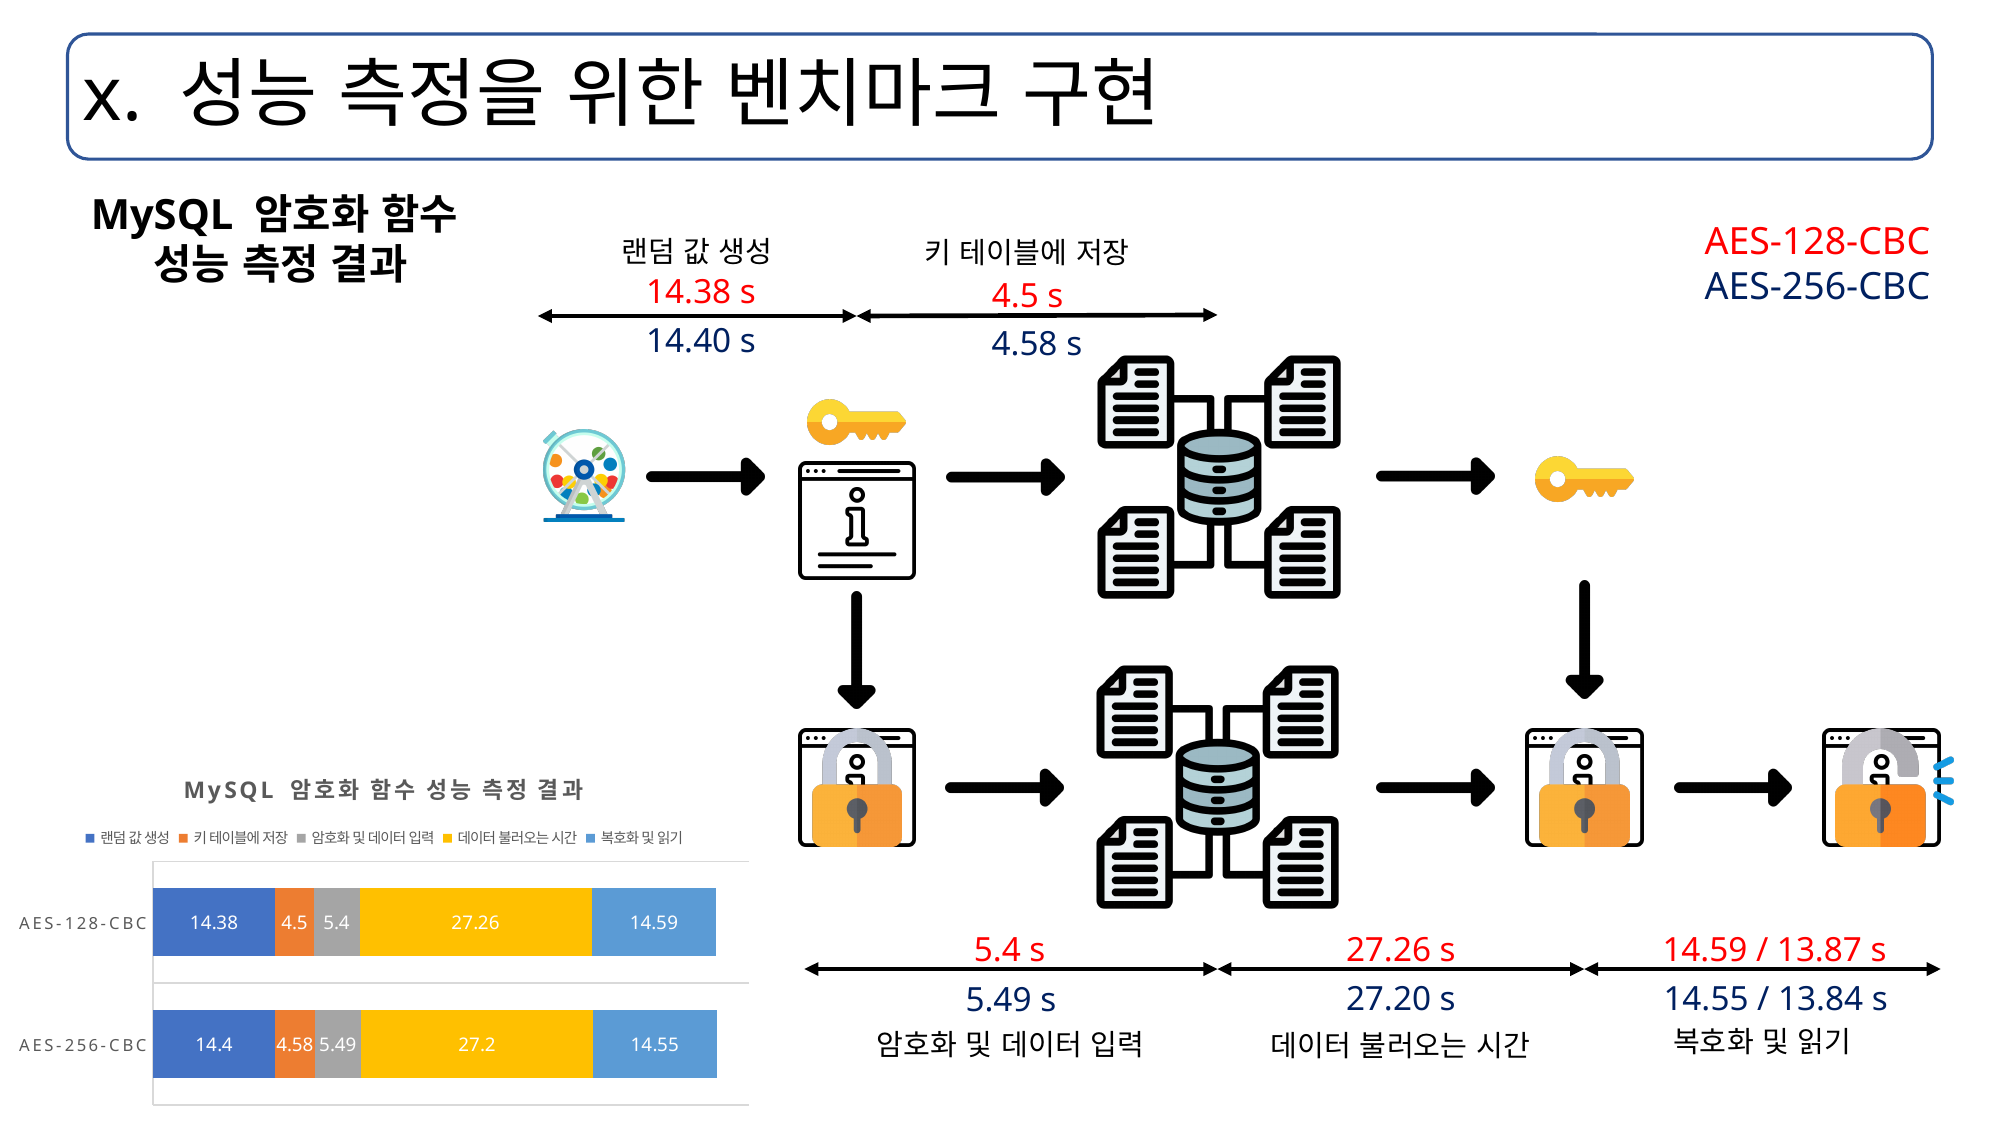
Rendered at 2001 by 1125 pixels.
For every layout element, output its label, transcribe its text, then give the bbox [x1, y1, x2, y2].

picture [537, 429, 631, 523]
picture [1674, 728, 1792, 847]
picture [1376, 728, 1495, 847]
text_box 데이터 불러오는 시간 [1256, 1019, 1546, 1070]
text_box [798, 372, 916, 580]
text_box 5.49 s [950, 970, 1072, 1026]
text_box 27.26 s [1331, 920, 1471, 969]
title x. 성능 측정을 위한 벤치마크 구현 [67, 34, 1933, 160]
picture [1822, 728, 1954, 847]
text_box 키 테이블에 저장 [909, 226, 1146, 277]
picture [1376, 417, 1495, 535]
picture [1096, 665, 1339, 909]
text_box 4.5 s [977, 277, 1079, 314]
picture [797, 591, 916, 710]
picture [646, 417, 765, 536]
text_box 4.58 s [976, 316, 1098, 370]
text_box 암호화 및 데이터 입력 [862, 1018, 1160, 1069]
text_box 14.59 / 13.87 s [1647, 920, 1903, 969]
text_box MySQL 암호화 함수 성능 측정 결과 [75, 180, 486, 295]
picture [1097, 355, 1341, 599]
text_box 5.4 s [959, 920, 1061, 969]
picture [1534, 429, 1634, 529]
picture [1525, 580, 1644, 699]
text_box 14.55 / 13.84 s [1648, 970, 1904, 1025]
text_box 14.40 s [631, 317, 771, 367]
text_box 랜덤 값 생성 [606, 226, 788, 276]
text_box 14.38 s [631, 276, 771, 311]
chart [3, 749, 765, 1112]
picture [1525, 728, 1644, 847]
text_box 14.40 s [631, 311, 771, 315]
picture [946, 418, 1065, 536]
picture [945, 728, 1064, 847]
picture [798, 728, 916, 847]
text_box 복호화 및 읽기 [1658, 1025, 1867, 1066]
text_box 27.20 s [1331, 970, 1471, 1025]
text_box AES-128-CBC AES-256-CBC [1689, 209, 1946, 315]
